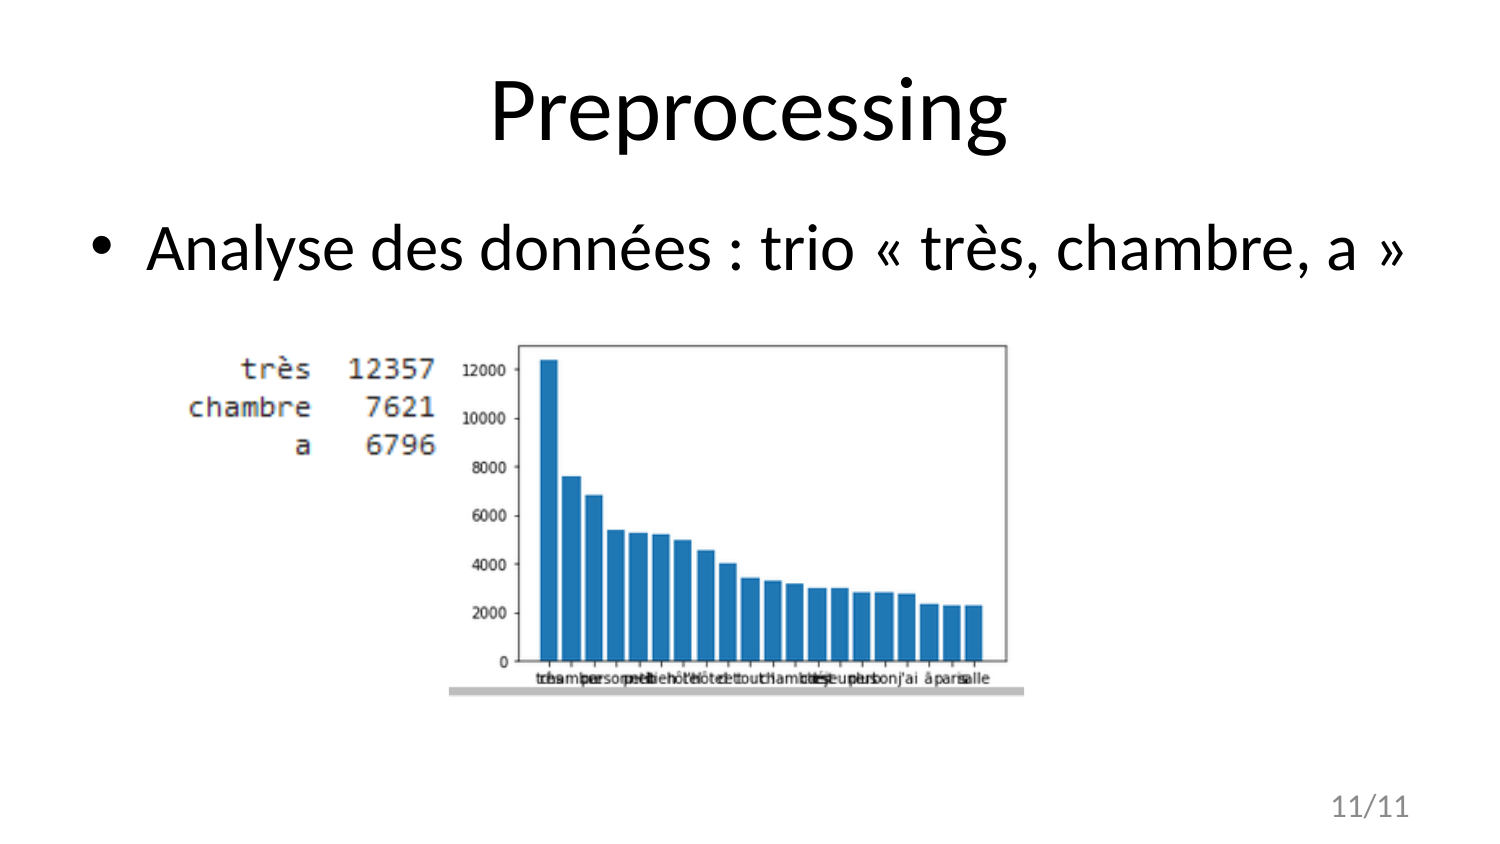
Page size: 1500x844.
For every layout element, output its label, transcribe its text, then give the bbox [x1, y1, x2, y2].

text_box Analyse des données : trio « très, chambre, a » [74, 196, 1425, 754]
text_box <numéro>/11 [1074, 782, 1425, 827]
text_box Preprocessing [74, 33, 1425, 174]
picture [145, 342, 447, 461]
picture [448, 330, 1025, 697]
